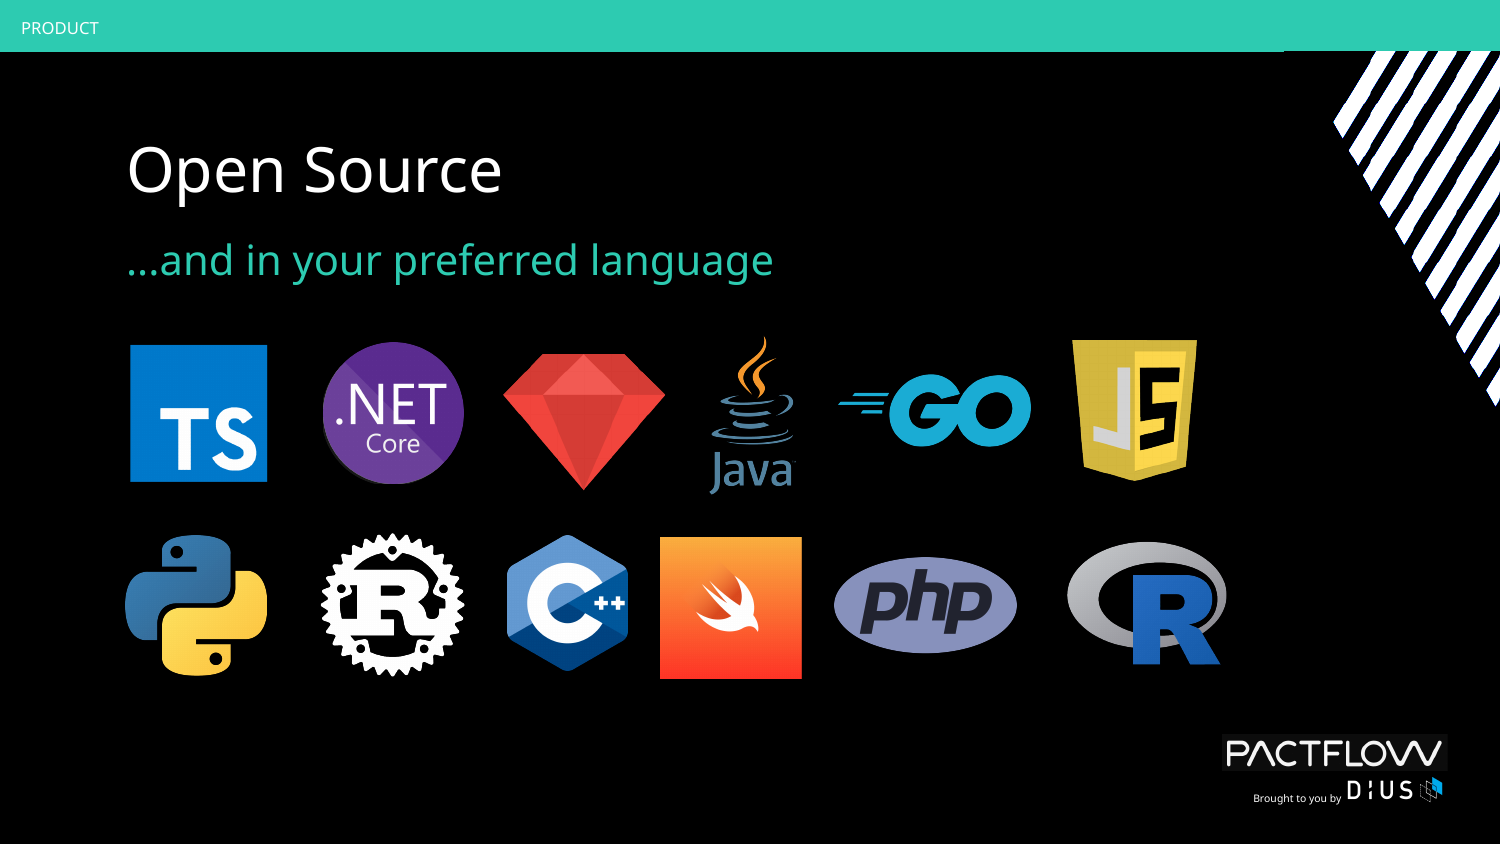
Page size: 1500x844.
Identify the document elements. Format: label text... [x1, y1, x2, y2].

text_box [1221, 734, 1448, 831]
picture [323, 342, 464, 484]
picture [1072, 339, 1197, 481]
picture [837, 373, 1031, 447]
picture [110, 328, 284, 499]
picture [503, 328, 667, 502]
picture [319, 532, 466, 679]
text_box PRODUCT [5, 5, 1331, 47]
picture [125, 535, 267, 677]
picture [1067, 541, 1227, 666]
picture [834, 557, 1017, 654]
picture [506, 535, 628, 672]
text_box [0, 0, 1500, 52]
text_box Open Source ...and in your preferred language [111, 115, 1073, 188]
picture [707, 334, 797, 496]
picture [1283, 51, 1500, 421]
picture [660, 537, 802, 679]
